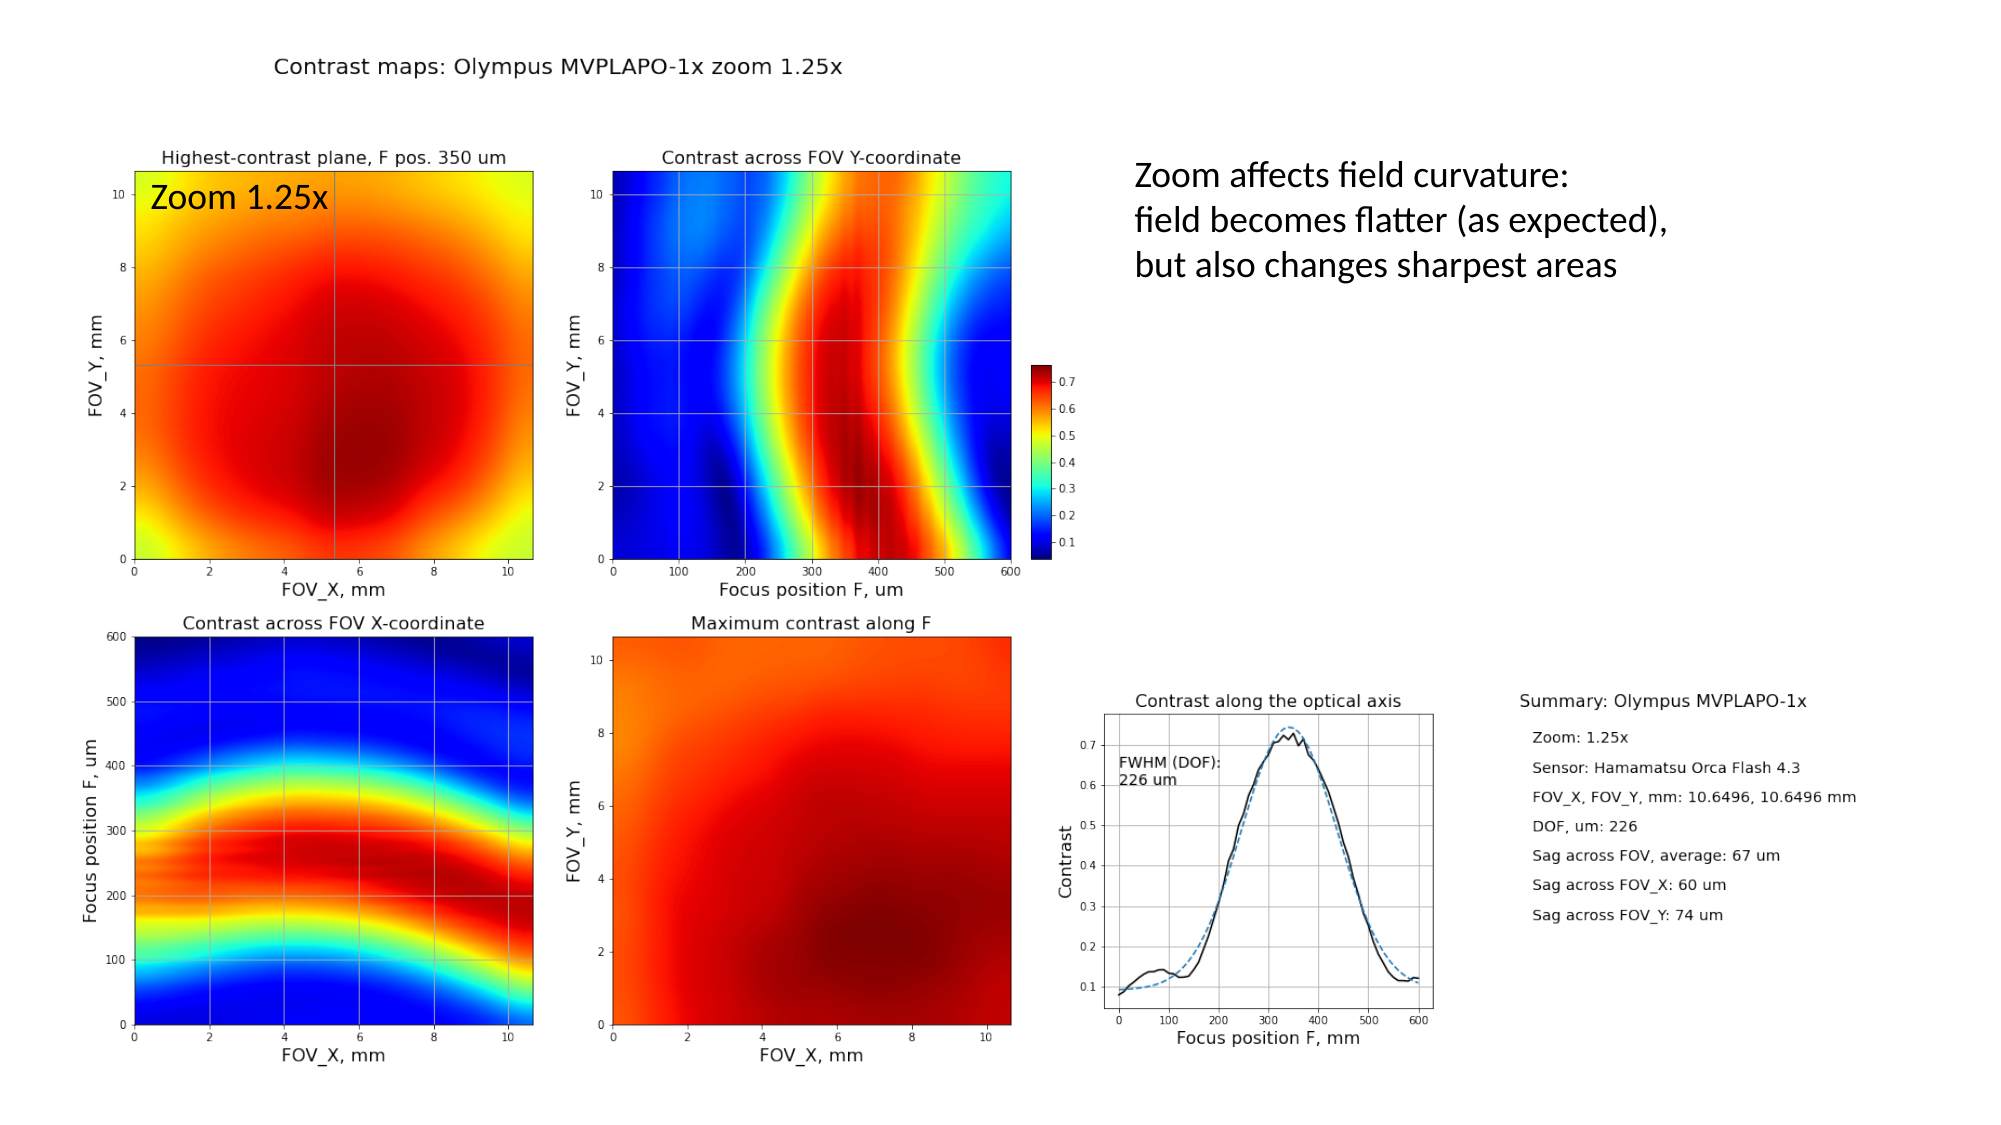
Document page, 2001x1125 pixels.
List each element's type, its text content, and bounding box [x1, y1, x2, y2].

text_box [64, 35, 1124, 1090]
picture [1124, 667, 1922, 1057]
text_box Zoom affects field curvature: field becomes flatter (as expected), but also changes sharpest areas [1124, 142, 1684, 292]
